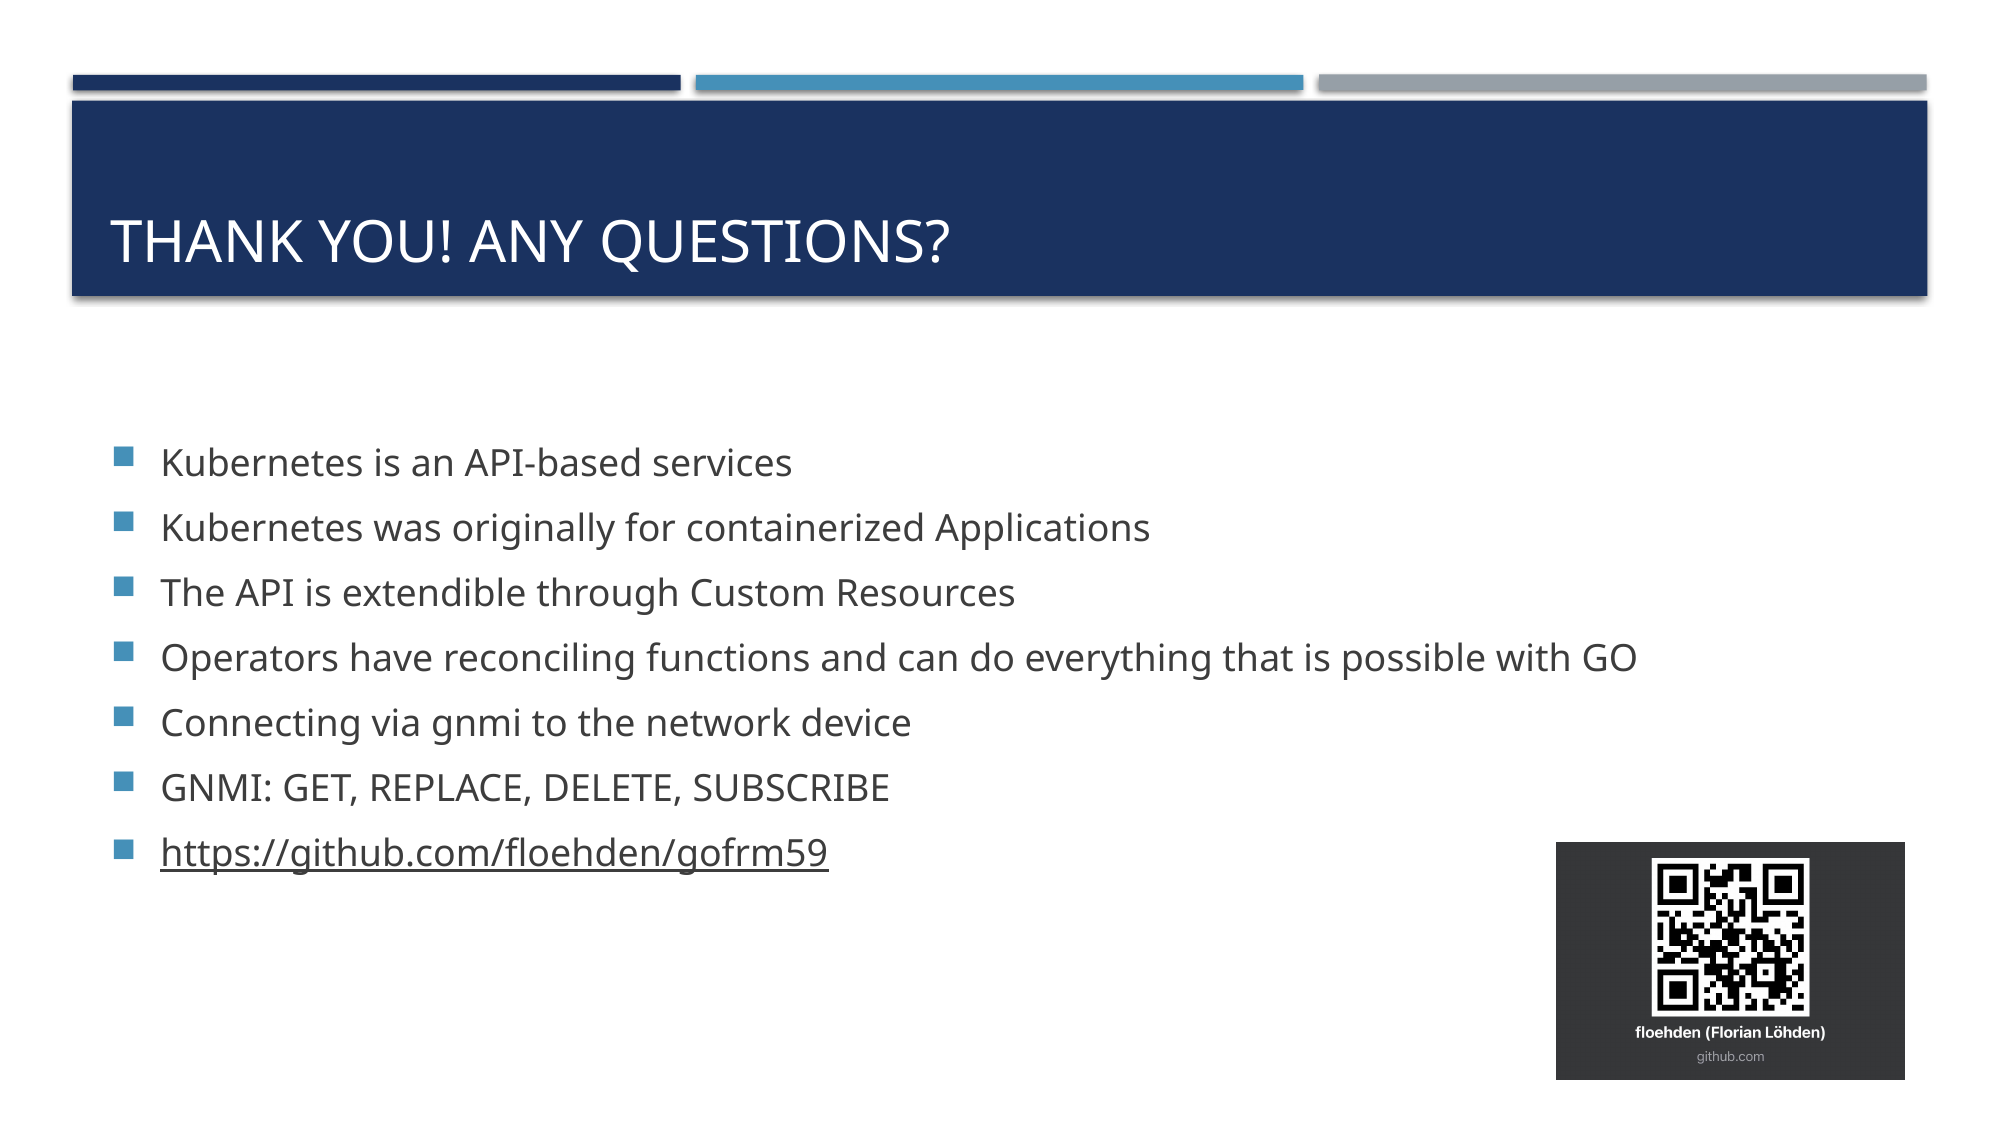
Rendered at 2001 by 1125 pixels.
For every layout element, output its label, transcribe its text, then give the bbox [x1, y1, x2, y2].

title Thank you! Any Questions? [95, 115, 1905, 282]
picture [1556, 842, 1906, 1080]
list Kubernetes is an API-based services Kubernetes was originally for containerized Applications The API is extendible through Custom Resources Operators have reconciling functions and can do everything that is possible with GO Connecting via gnmi to the network device GNMI: GET, REPLACE, DELETE, SUBSCRIBE https://github.com/floehden/gofrm59 [95, 357, 1905, 962]
